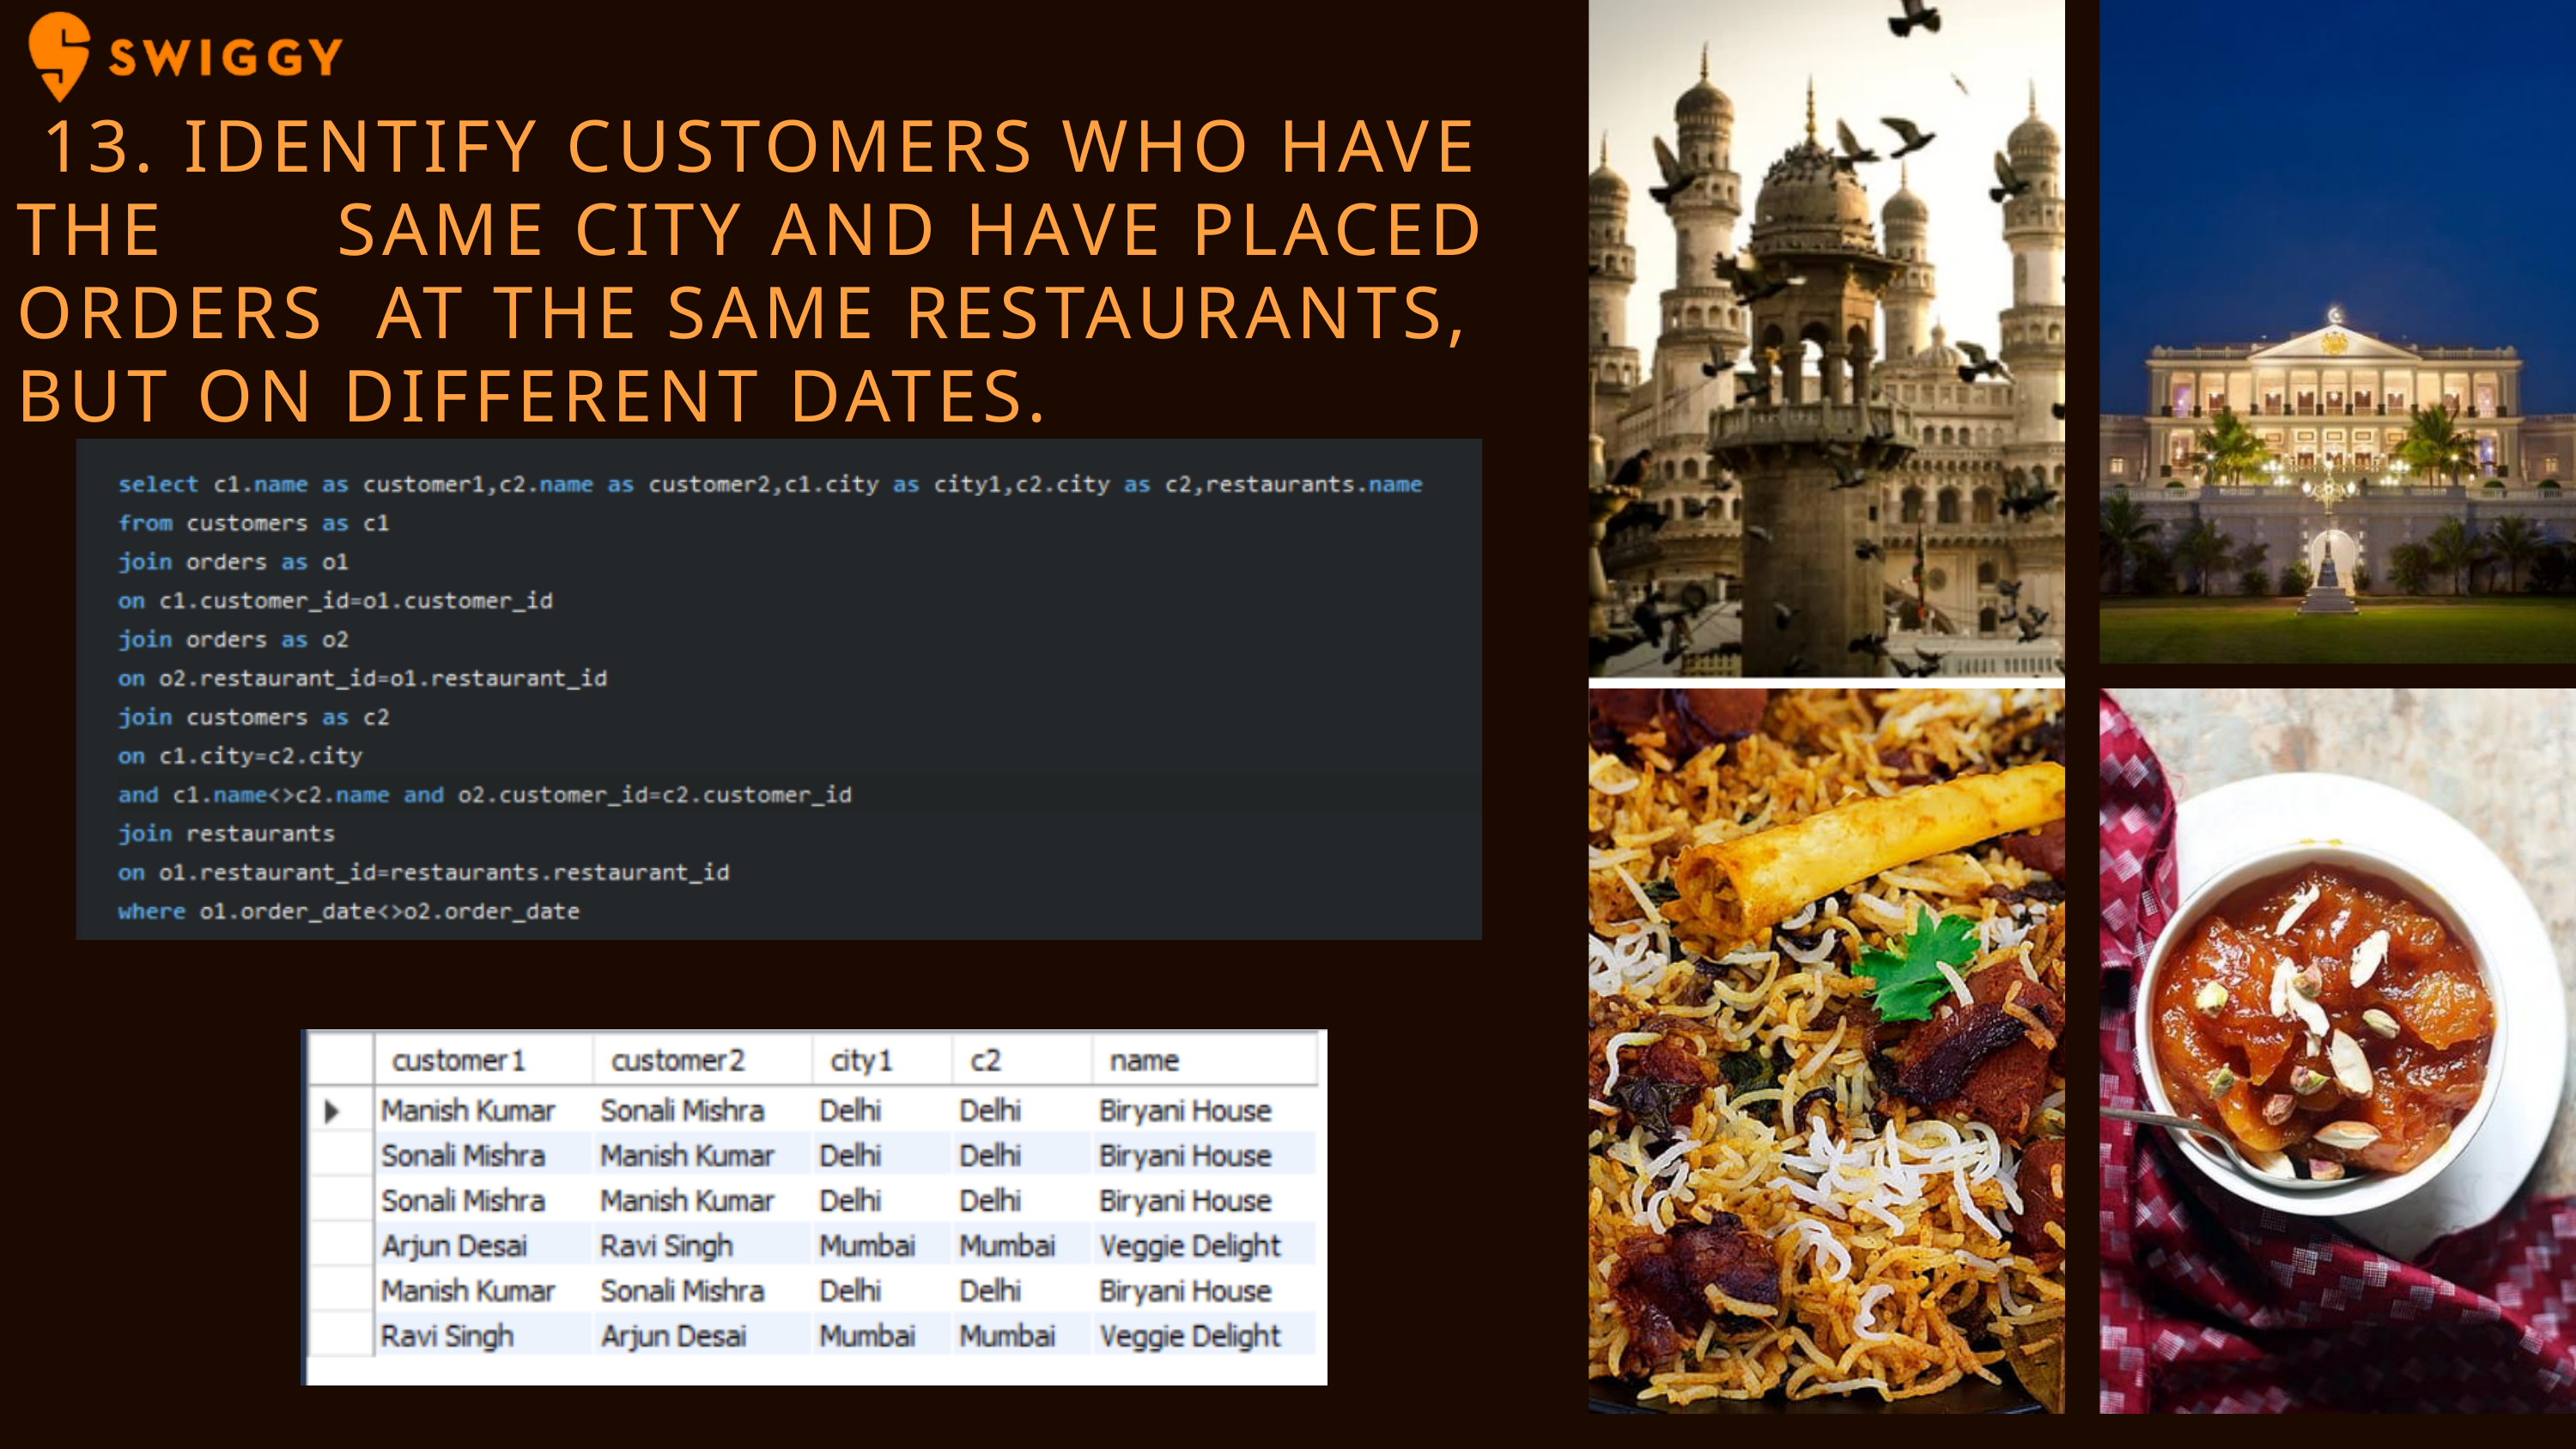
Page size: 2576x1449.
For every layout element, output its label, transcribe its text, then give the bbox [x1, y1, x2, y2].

text_box [301, 1029, 1327, 1385]
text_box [1588, 688, 2066, 1414]
text_box 13. IDENTIFY CUSTOMERS WHO HAVE THE SAME CITY AND HAVE PLACED ORDERS AT THE SAME RESTAURANTS, BUT ON DIFFERENT DATES. [16, 103, 1583, 603]
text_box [2099, 0, 2576, 664]
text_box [2099, 688, 2576, 1414]
text_box [76, 603, 1483, 940]
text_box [1588, 0, 2066, 688]
text_box [16, 0, 372, 195]
